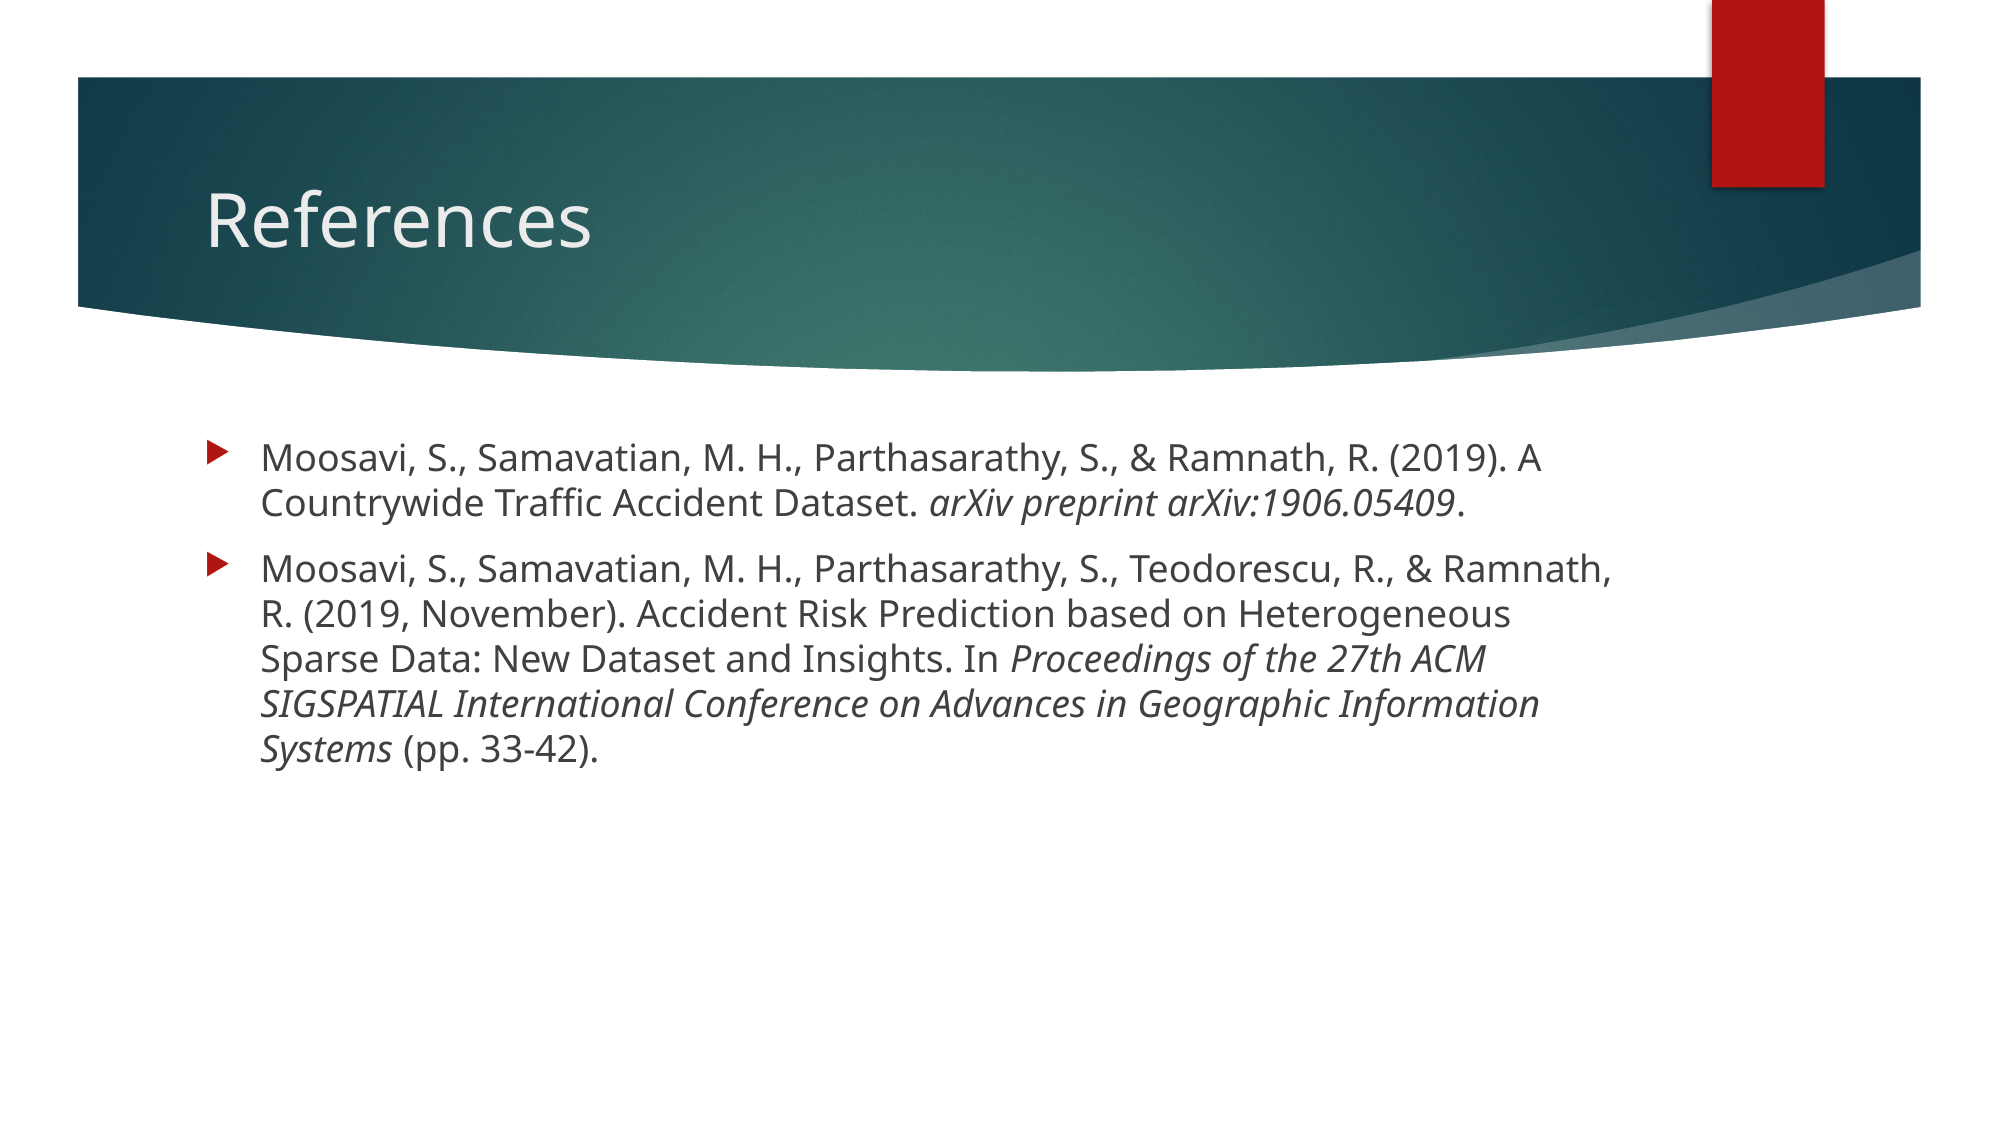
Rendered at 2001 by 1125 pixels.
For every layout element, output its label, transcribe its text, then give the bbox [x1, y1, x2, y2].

text_box Moosavi, S., Samavatian, M. H., Parthasarathy, S., & Ramnath, R. (2019). A Countrywide Traffic Accident Dataset. arXiv preprint arXiv:1906.05409. Moosavi, S., Samavatian, M. H., Parthasarathy, S., Teodorescu, R., & Ramnath, R. (2019, November). Accident Risk Prediction based on Heterogeneous Sparse Data: New Dataset and Insights. In Proceedings of the 27th ACM SIGSPATIAL International Conference on Advances in Geographic Information Systems (pp. 33-42). [189, 427, 1638, 988]
picture [79, 78, 1920, 371]
text_box References [189, 159, 1638, 276]
